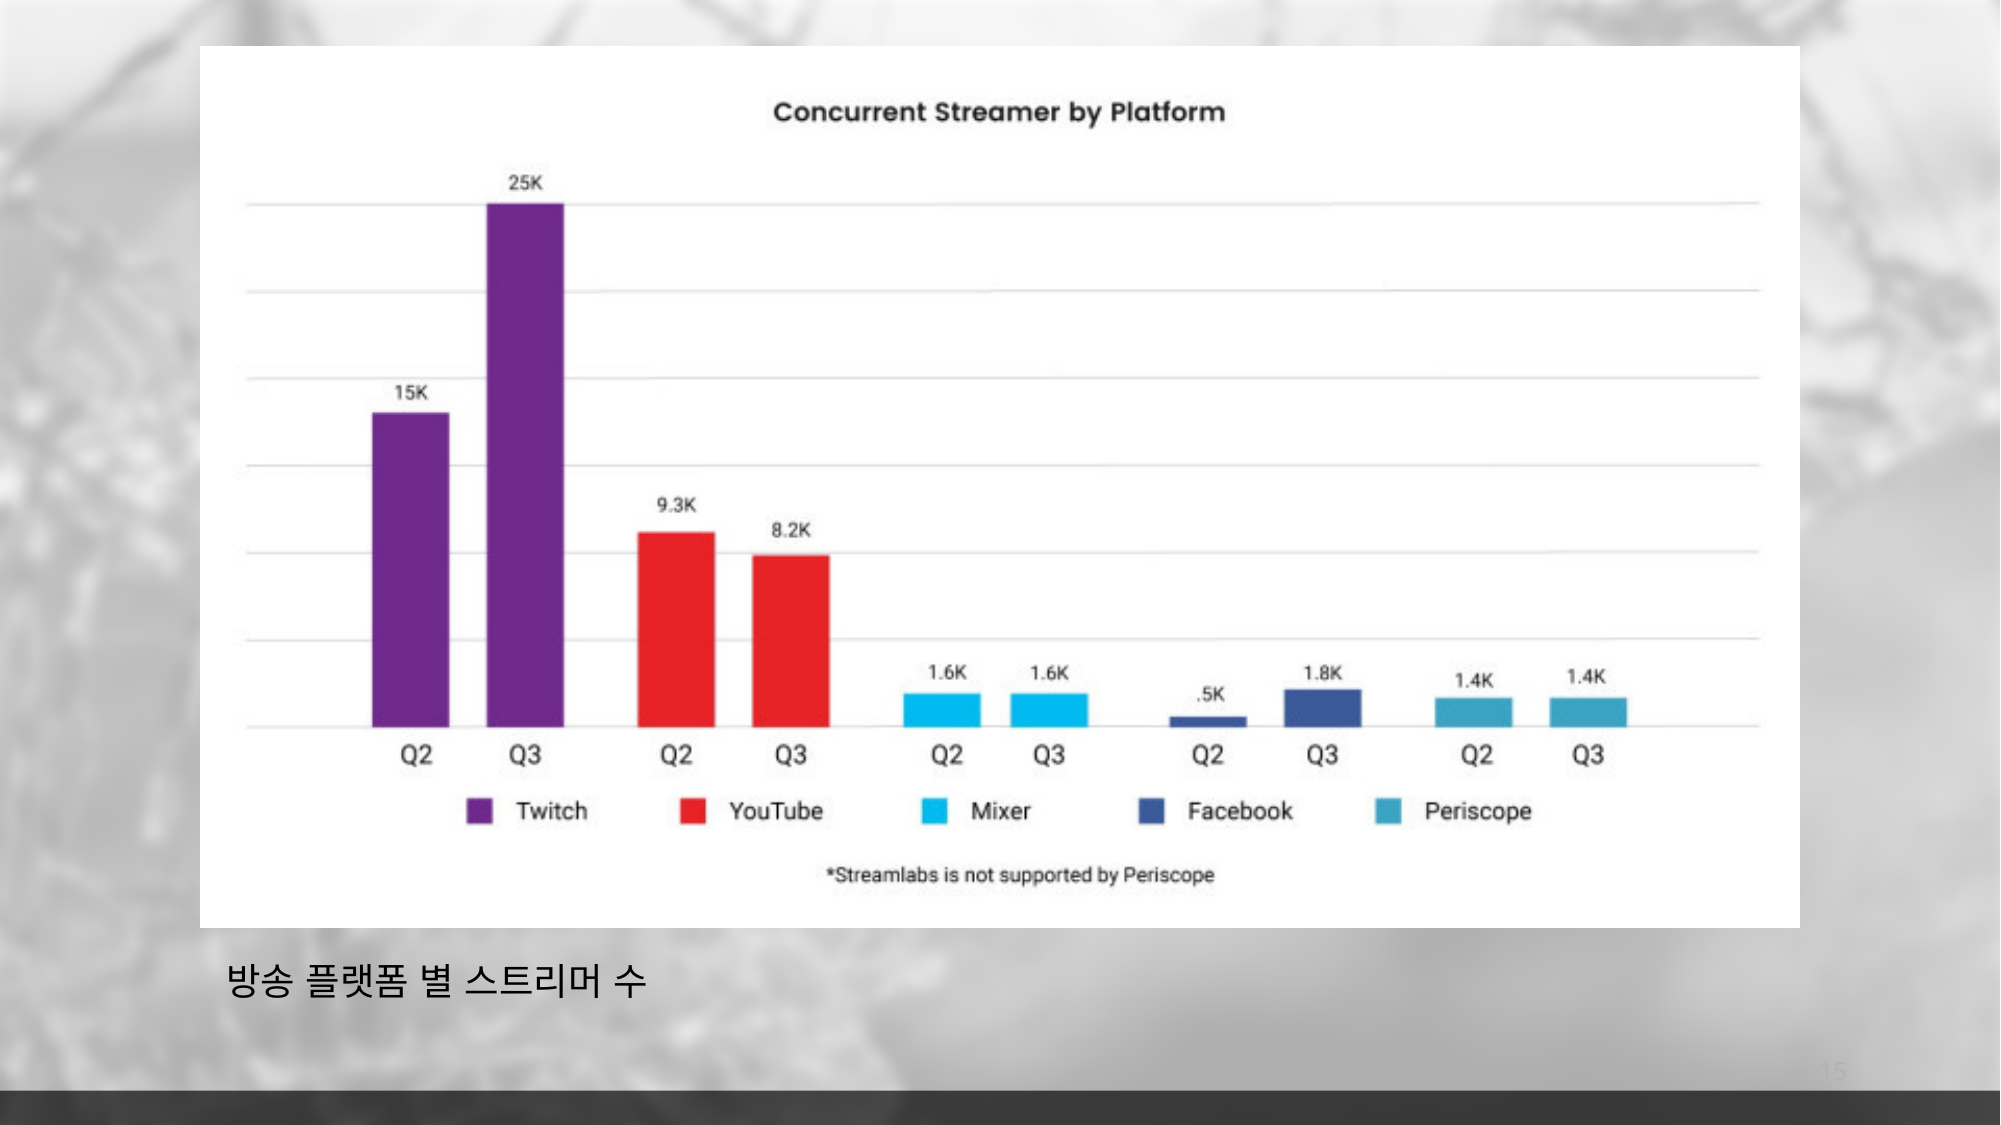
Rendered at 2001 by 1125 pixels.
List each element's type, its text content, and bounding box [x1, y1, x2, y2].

text_box 방송 플랫폼 별 스트리머 수 [211, 950, 663, 1010]
slide_number 15 [1412, 1042, 1863, 1103]
picture [0, 0, 2000, 1125]
